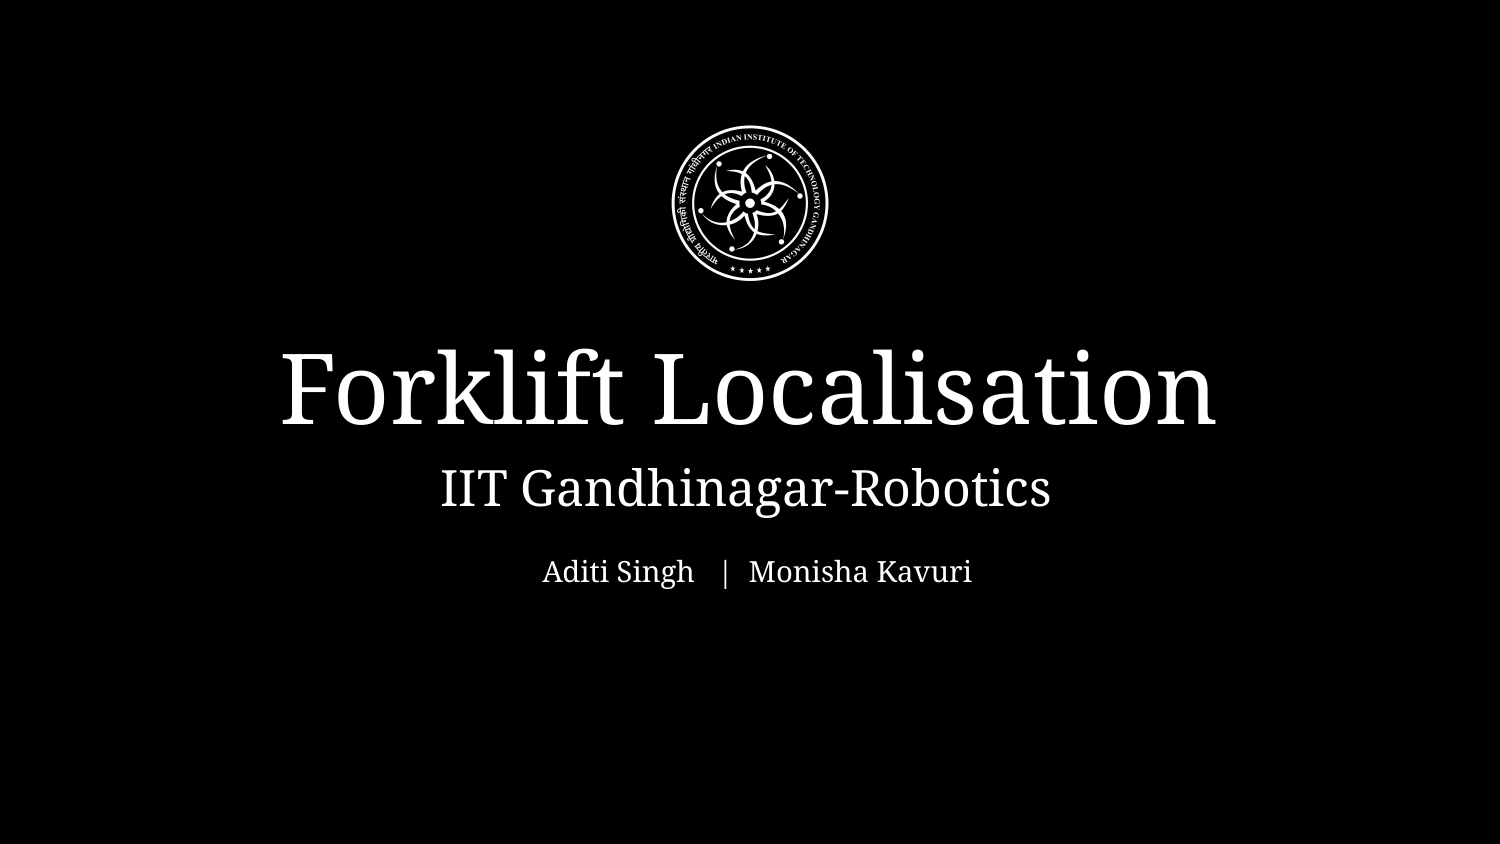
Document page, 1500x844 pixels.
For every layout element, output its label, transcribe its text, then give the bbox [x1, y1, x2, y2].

subtitle IIT Gandhinagar-Robotics [47, 441, 1446, 572]
title Forklift Localisation [51, 122, 1449, 459]
picture [668, 121, 832, 285]
text_box Aditi Singh | Monisha Kavuri [453, 549, 1062, 592]
